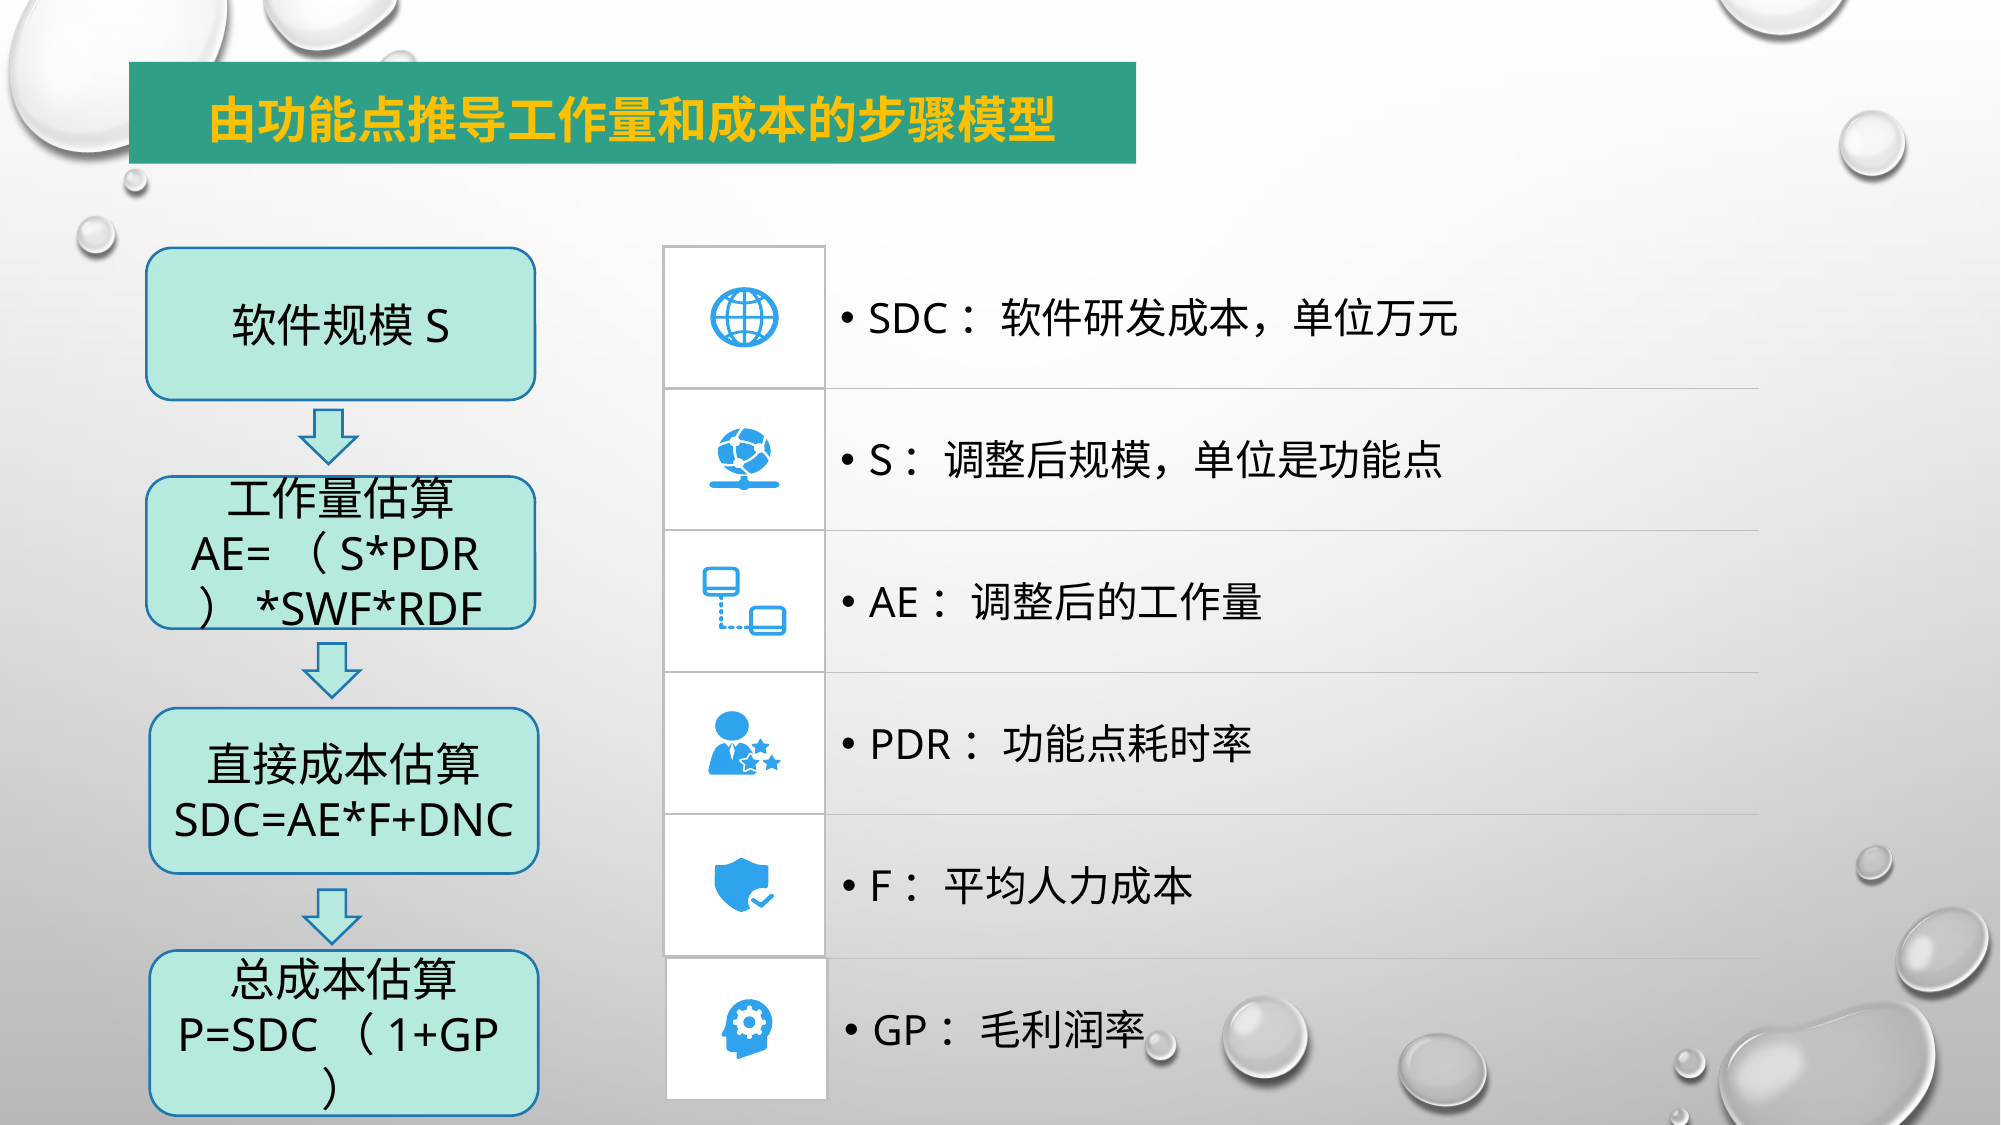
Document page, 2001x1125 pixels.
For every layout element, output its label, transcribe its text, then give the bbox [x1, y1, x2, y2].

text_box [663, 531, 825, 673]
text_box [750, 894, 774, 908]
text_box [763, 438, 771, 458]
text_box [717, 443, 735, 464]
text_box 工作量估算 AE=（S*PDR）*SWF*RDF [146, 476, 535, 629]
text_box GP：毛利润率 [829, 988, 1763, 1070]
text_box [663, 246, 825, 388]
text_box [723, 466, 748, 475]
text_box [714, 857, 769, 912]
text_box 总成本估算 P=SDC（1+GP） [149, 950, 539, 1116]
text_box SDC：软件研发成本，单位万元 [825, 277, 1760, 358]
text_box [663, 388, 825, 531]
text_box [715, 711, 749, 741]
text_box [663, 814, 825, 956]
text_box [708, 738, 770, 775]
text_box [300, 409, 357, 465]
text_box [702, 566, 787, 636]
text_box 软件规模S [146, 247, 535, 400]
text_box [666, 957, 828, 1100]
text_box 直接成本估算 SDC=AE*F+DNC [149, 707, 539, 874]
text_box [709, 476, 780, 491]
text_box PDR：功能点耗时率 [826, 702, 1761, 784]
text_box AE：调整后的工作量 [826, 560, 1760, 642]
text_box [735, 428, 769, 474]
picture [0, 0, 2000, 1125]
text_box [710, 287, 779, 348]
text_box [762, 754, 781, 770]
text_box 由功能点推导工作量和成本的步骤模型 [129, 62, 1137, 164]
text_box [304, 889, 360, 944]
text_box [721, 999, 773, 1059]
text_box S：调整后规模，单位是功能点 [825, 418, 1760, 500]
text_box [304, 643, 360, 698]
text_box F：平均人力成本 [827, 844, 1761, 926]
text_box [719, 428, 741, 444]
text_box [663, 673, 825, 814]
